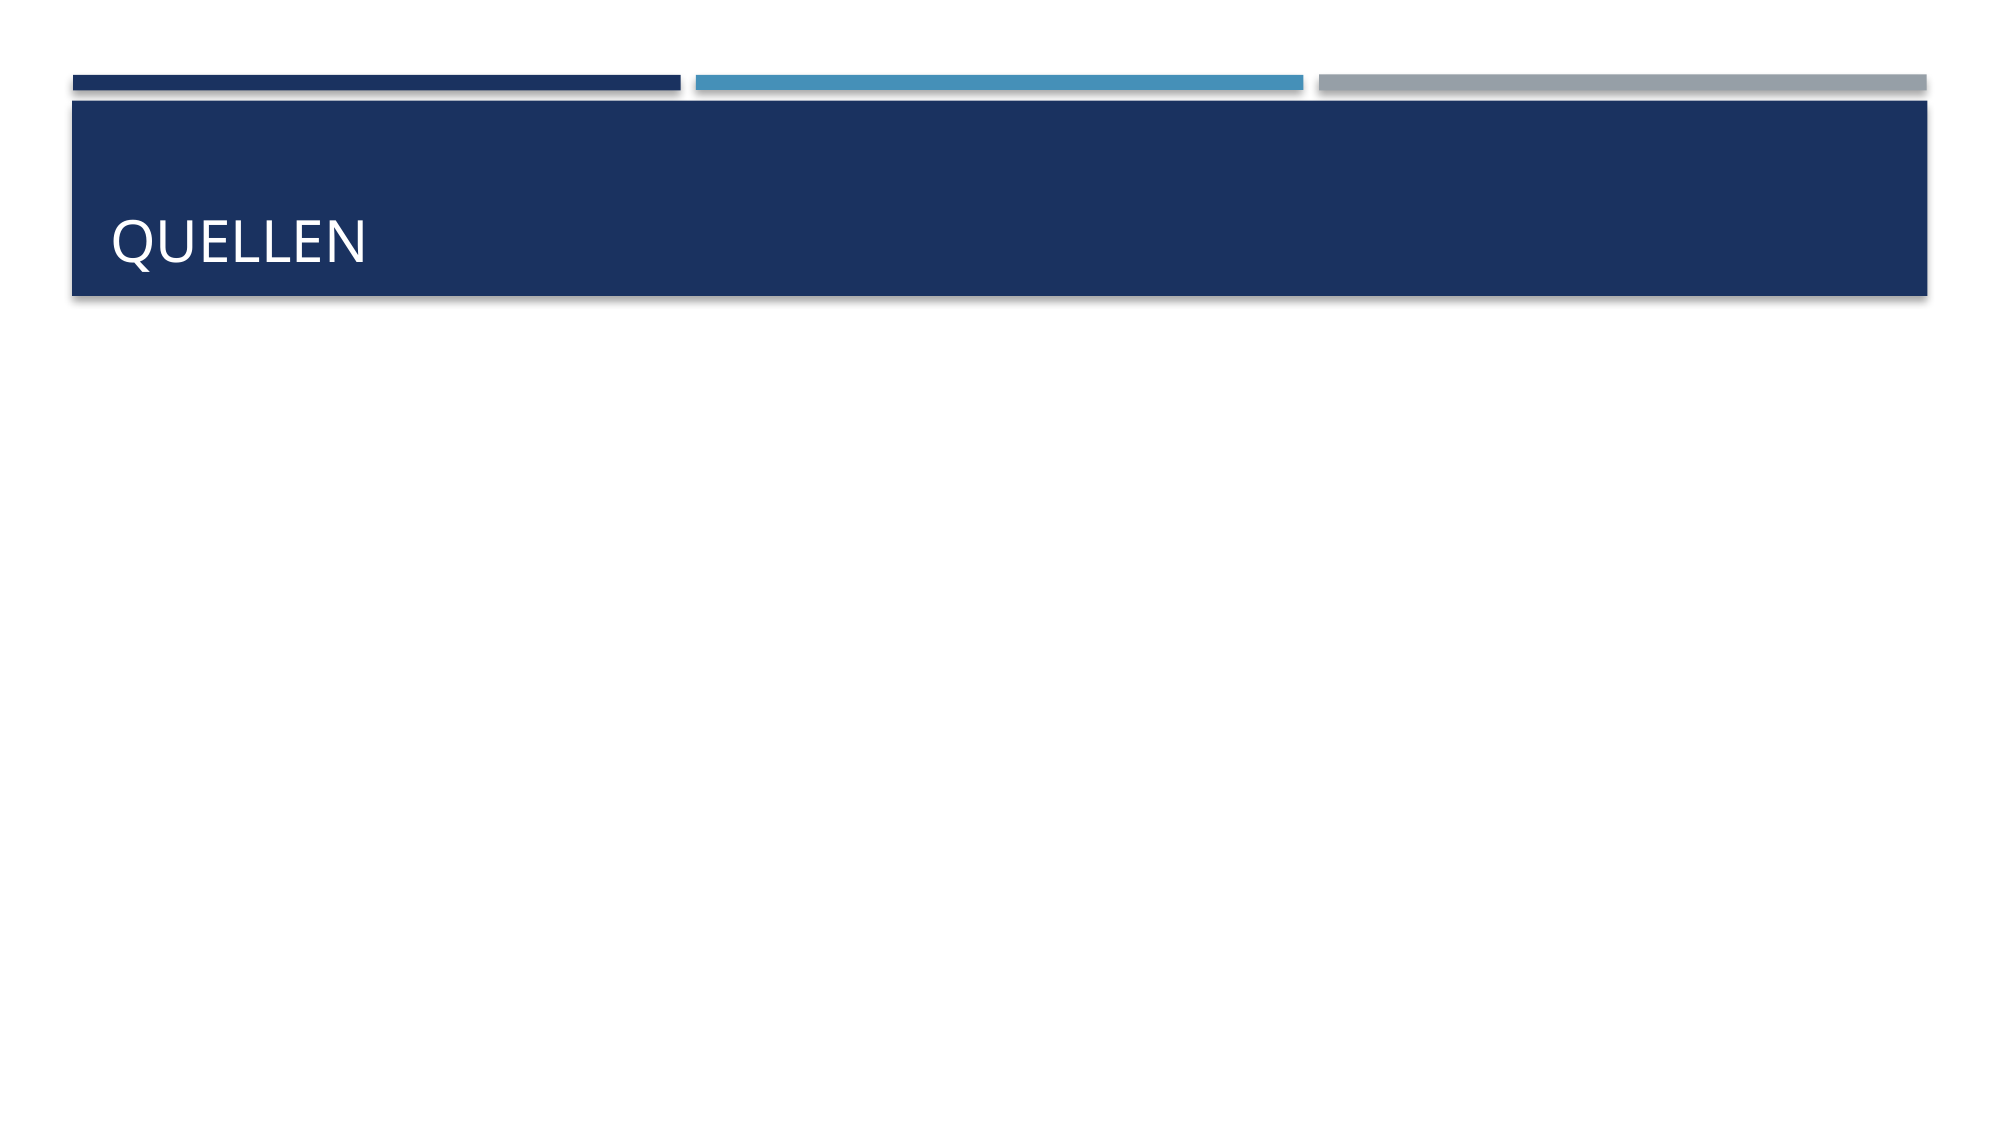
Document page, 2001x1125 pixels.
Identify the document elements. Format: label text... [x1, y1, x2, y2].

title Quellen [95, 115, 1905, 282]
